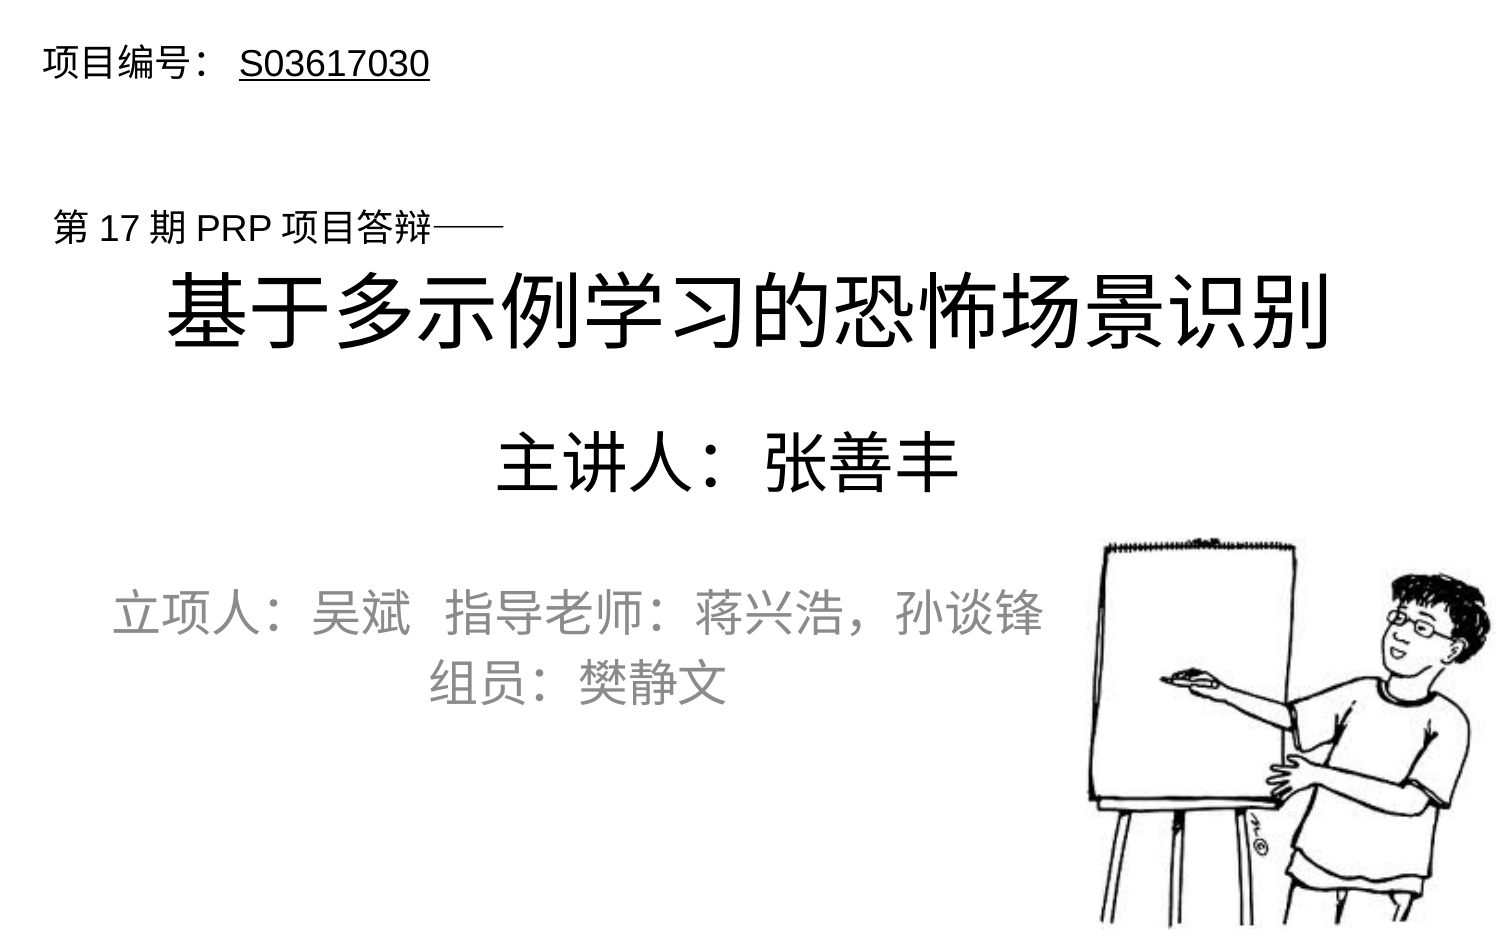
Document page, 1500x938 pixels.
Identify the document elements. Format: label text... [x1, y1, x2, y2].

picture [1054, 533, 1496, 936]
subtitle 主讲人：张善丰 立项人：吴斌 指导老师：蒋兴浩，孙谈锋 组员：樊静文 [53, 413, 1104, 735]
title 基于多示例学习的恐怖场景识别 [112, 208, 1388, 410]
text_box 项目编号：S03617030 [27, 31, 445, 92]
text_box 第17期PRP项目答辩—— [37, 197, 522, 257]
